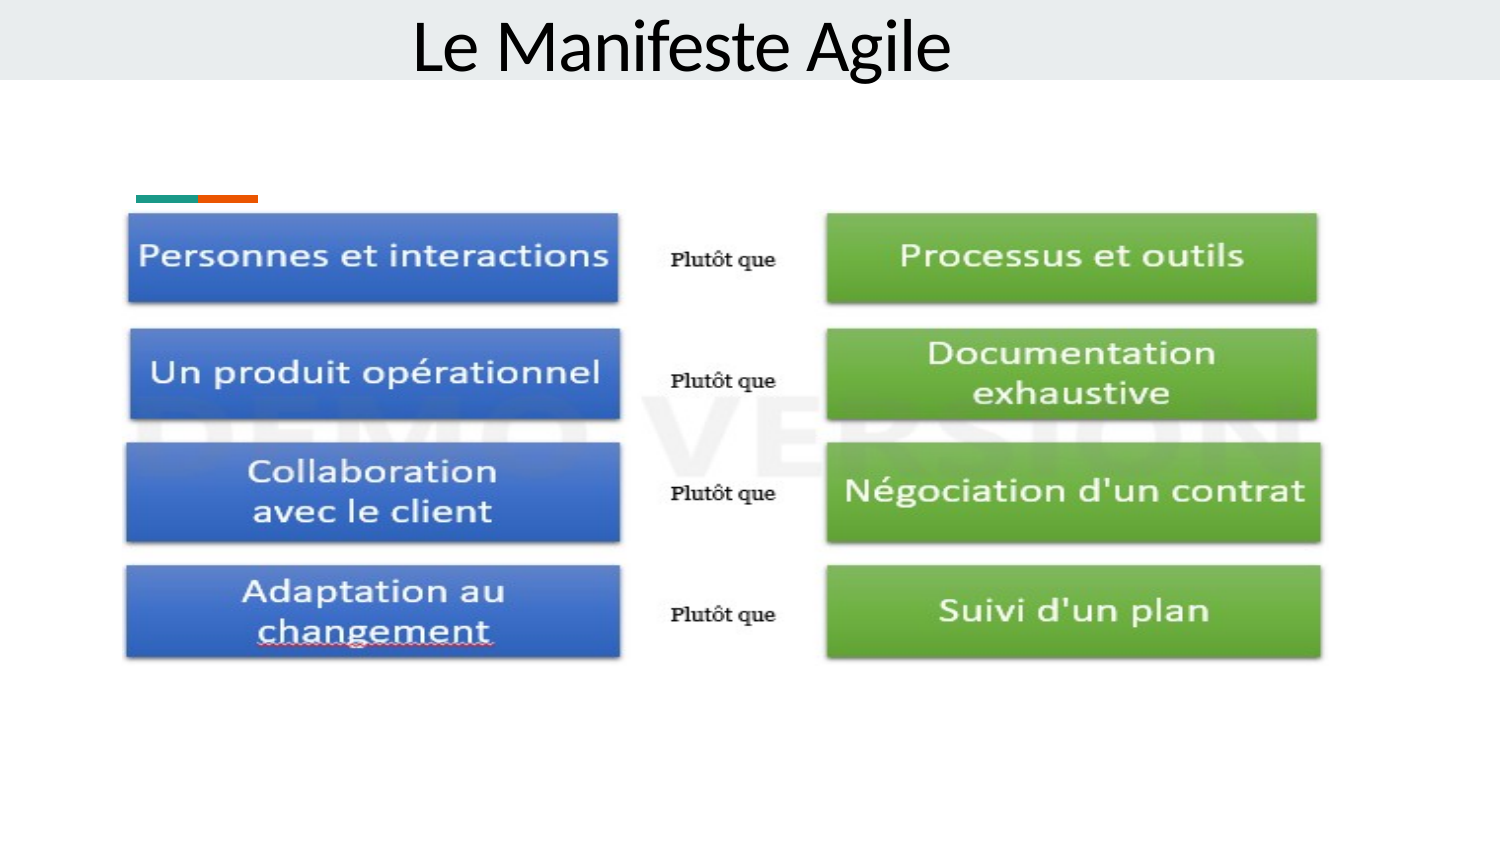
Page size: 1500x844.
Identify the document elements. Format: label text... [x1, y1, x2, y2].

text_box Le Manifeste Agile [412, 21, 1038, 87]
text_box [121, 209, 1329, 666]
